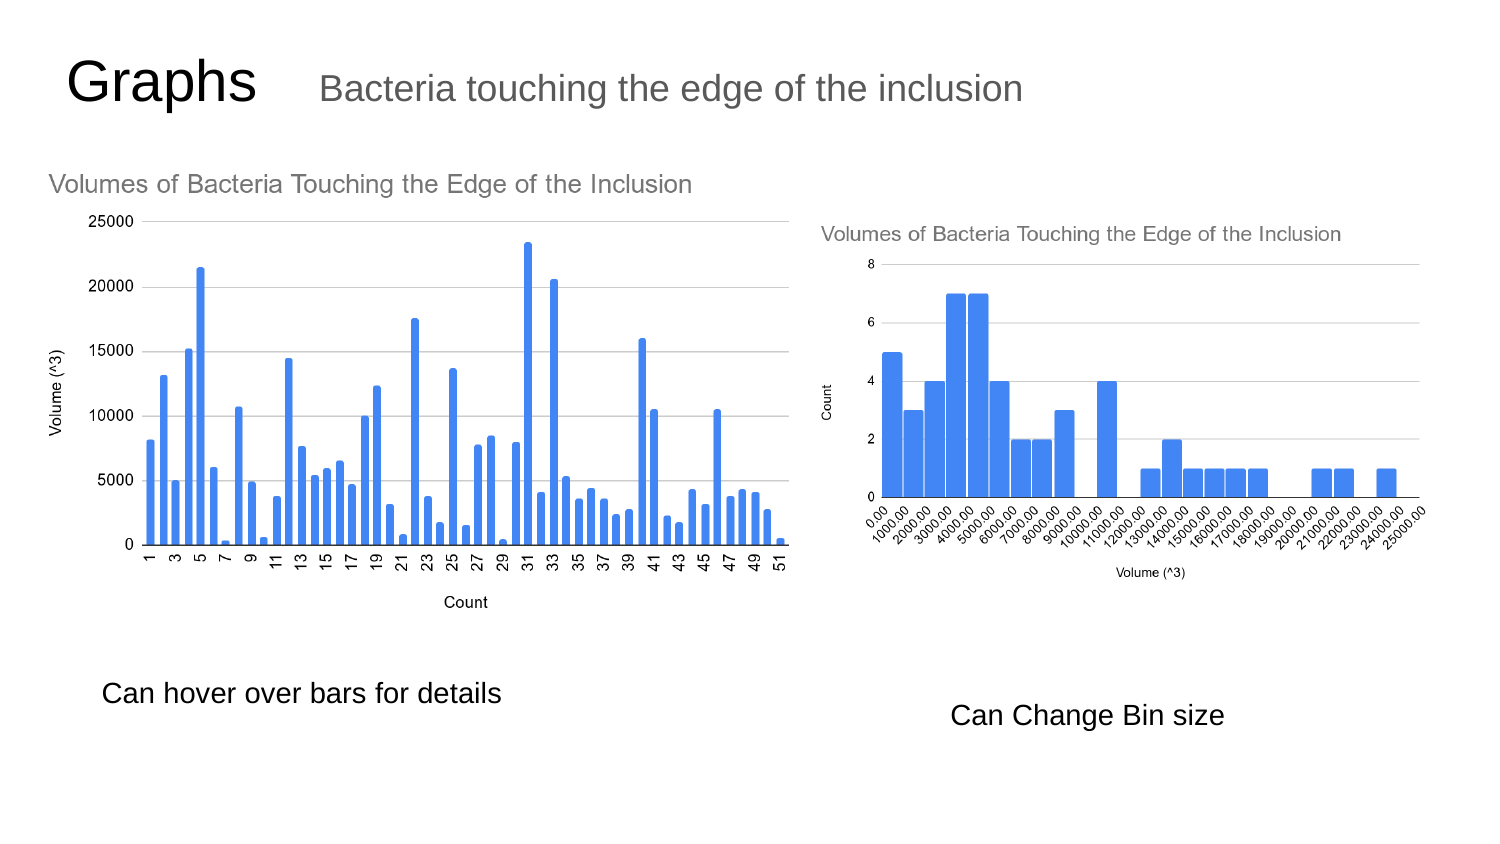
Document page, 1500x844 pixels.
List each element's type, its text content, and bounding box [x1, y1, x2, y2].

text_box Can hover over bars for details [86, 659, 674, 728]
title Graphs [51, 28, 1449, 123]
list Bacteria touching the edge of the inclusion [303, 42, 1253, 108]
text_box Can Change Bin size [935, 680, 1443, 828]
picture [24, 146, 1439, 635]
